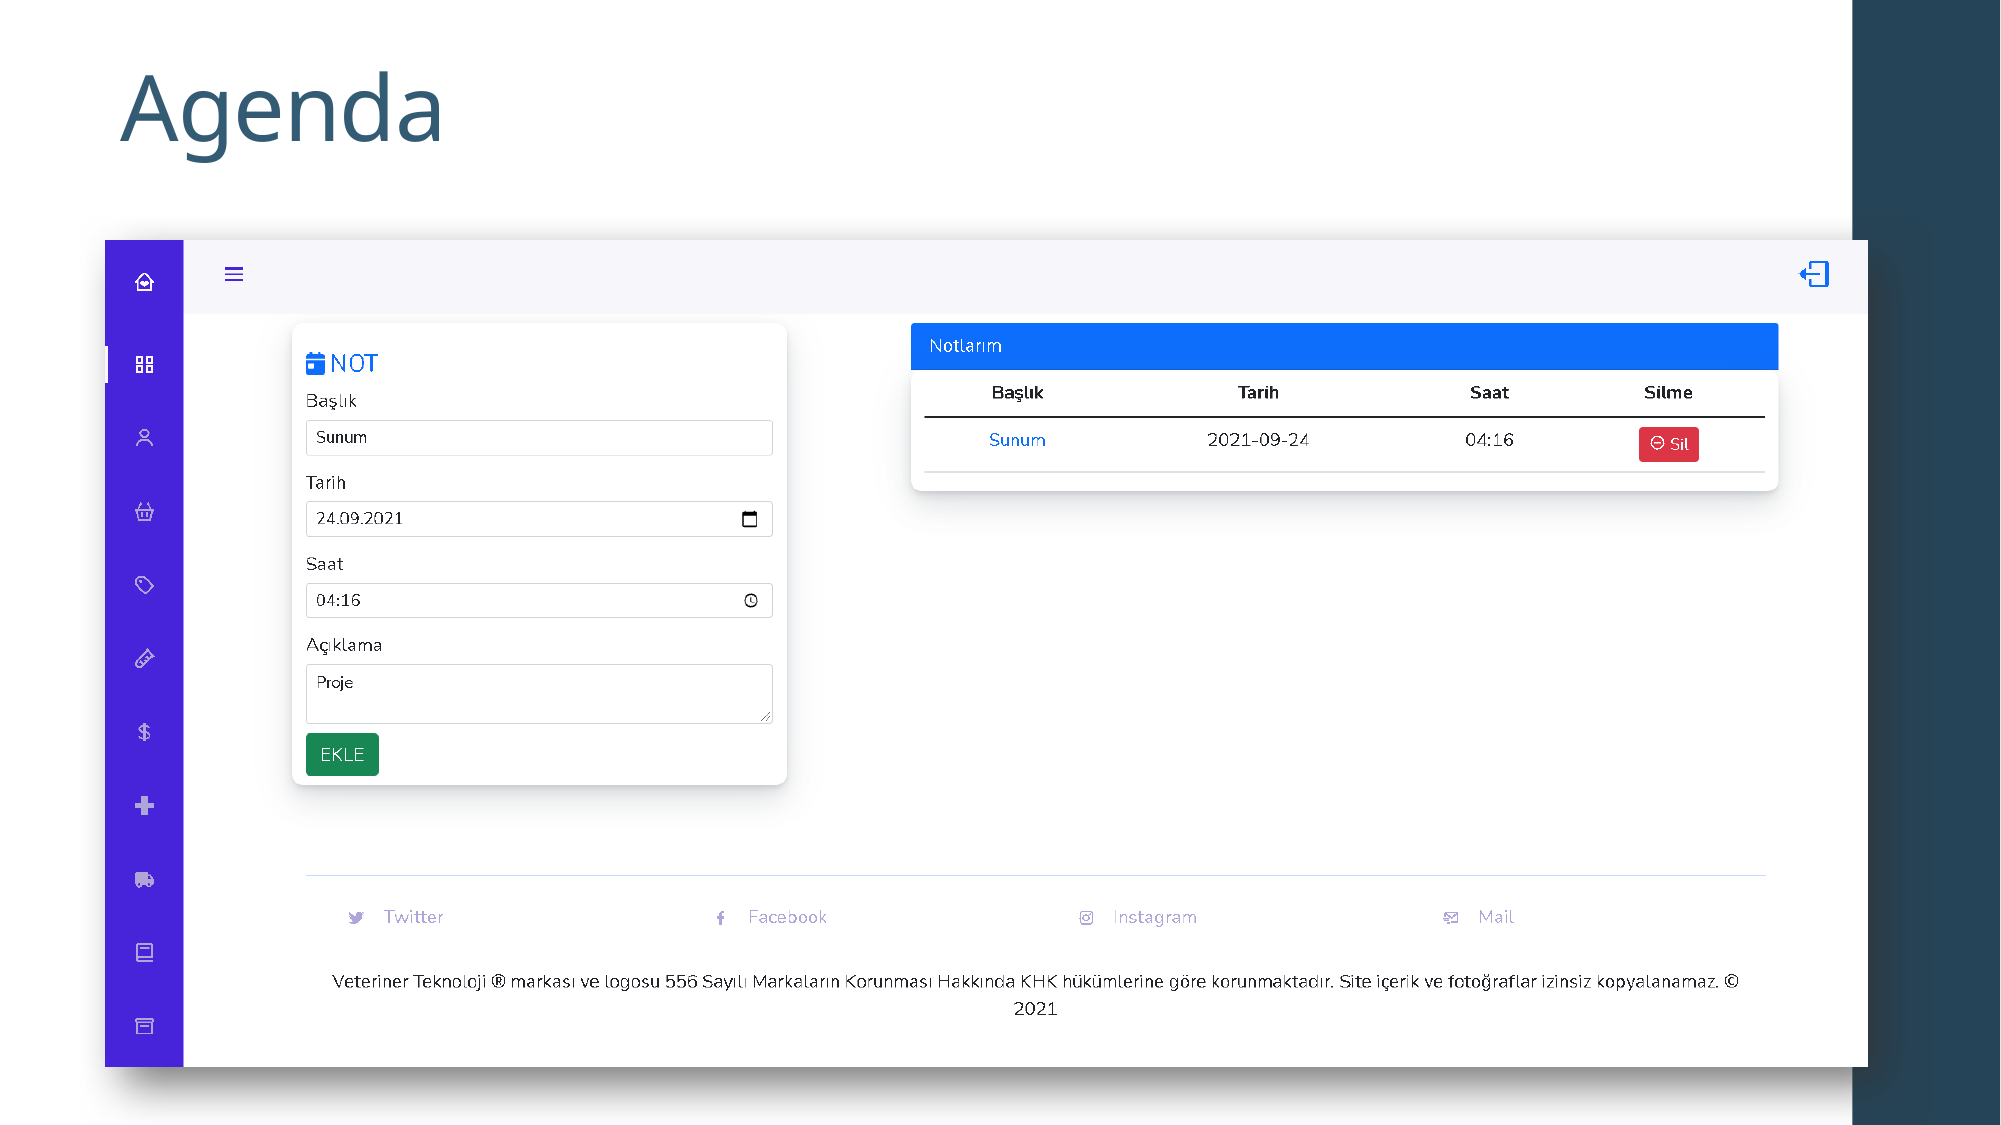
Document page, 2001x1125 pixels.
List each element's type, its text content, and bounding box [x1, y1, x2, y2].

title Agenda [105, 45, 1835, 170]
picture [105, 240, 1868, 1067]
